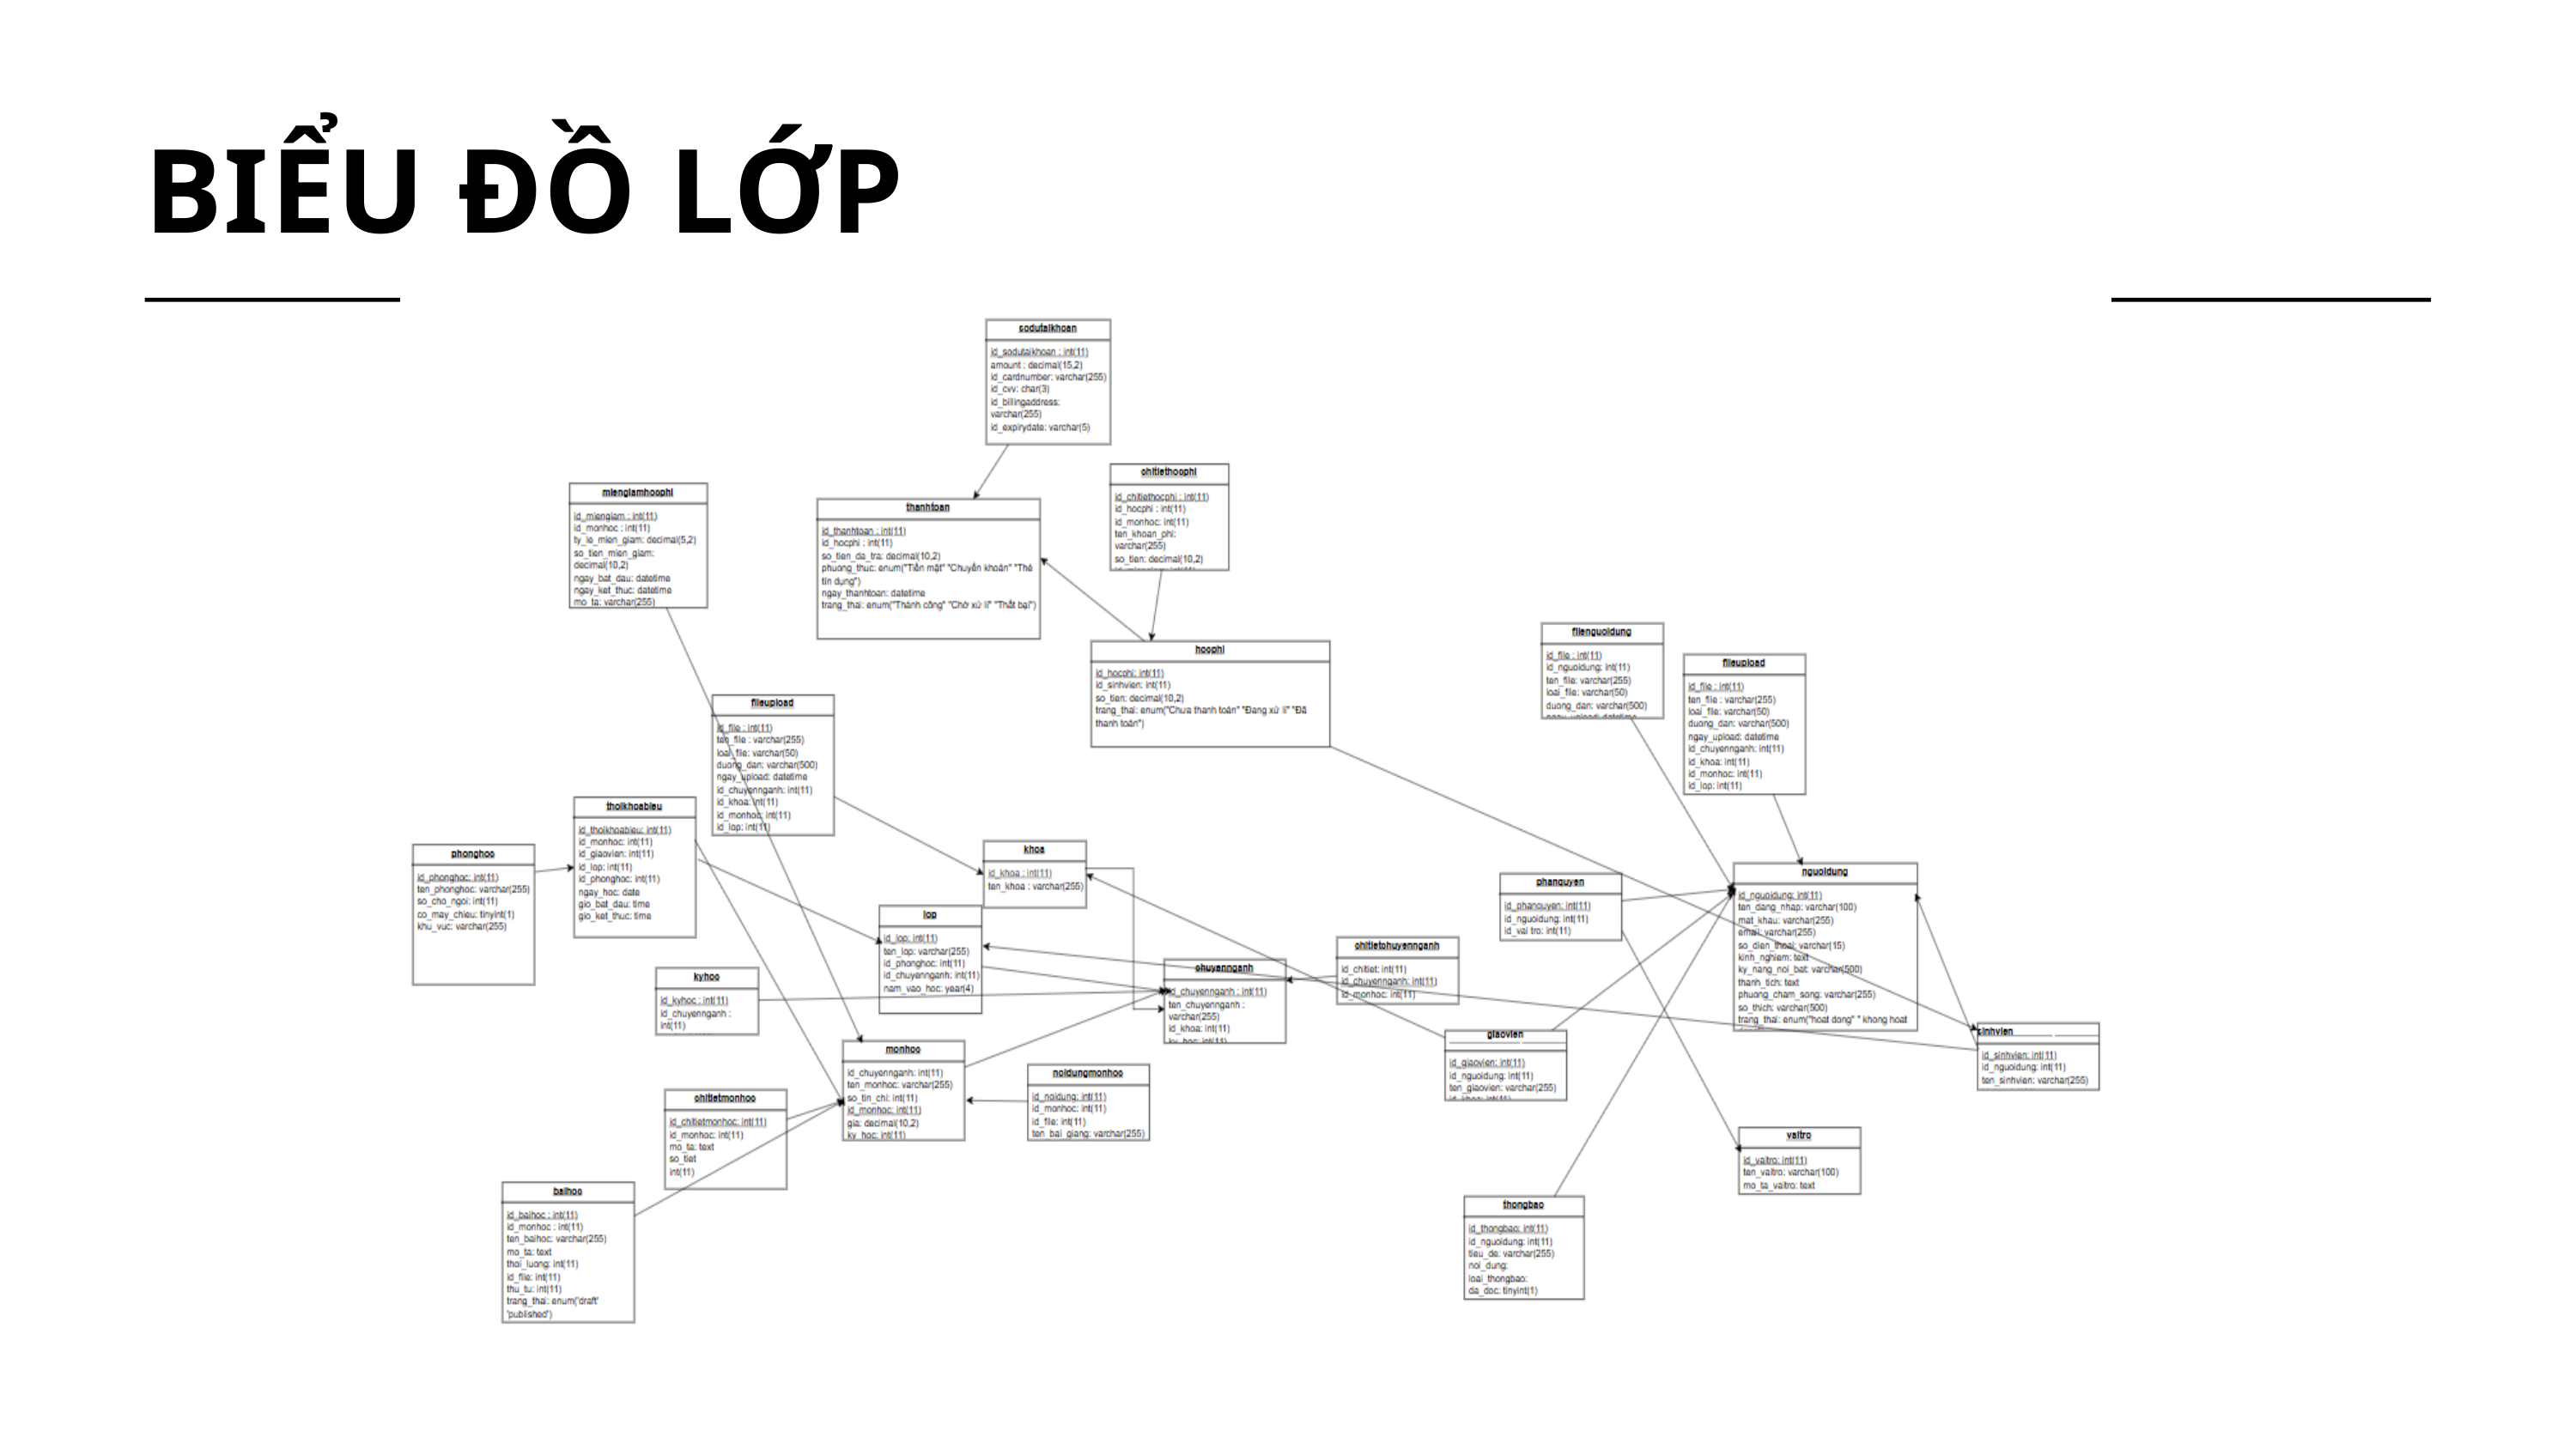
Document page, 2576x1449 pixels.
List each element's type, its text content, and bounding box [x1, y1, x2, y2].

picture [399, 258, 2111, 1411]
text_box BIỂU ĐỒ LỚP [144, 124, 2044, 257]
